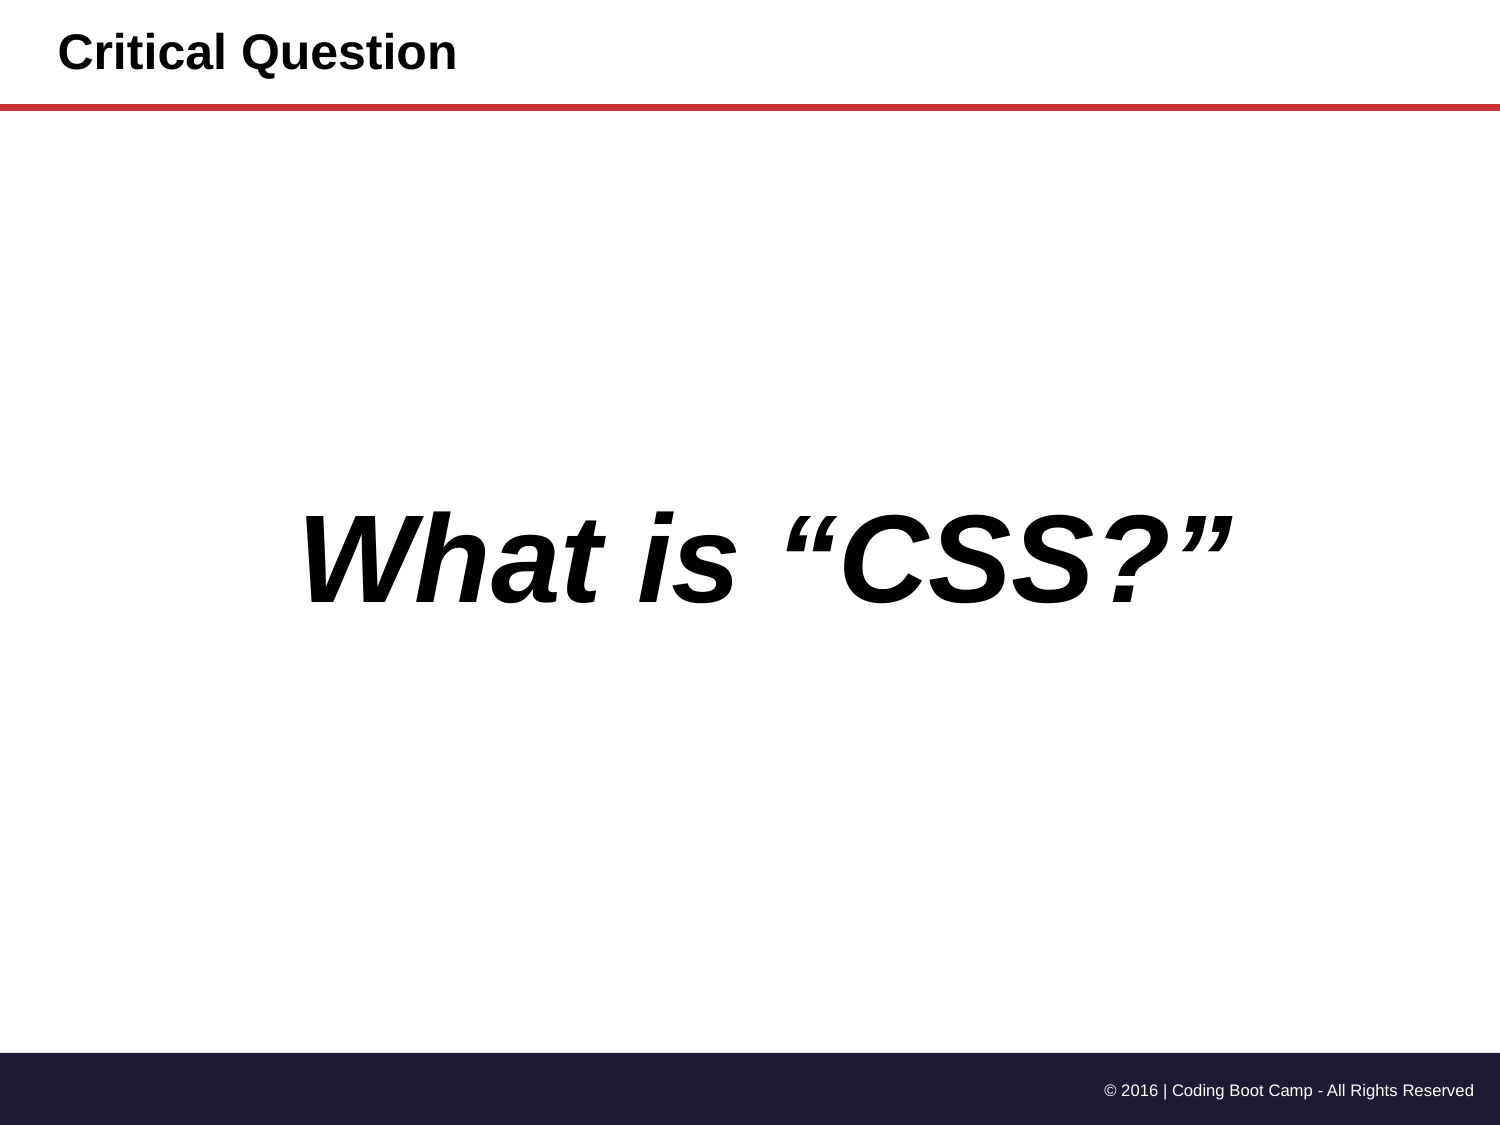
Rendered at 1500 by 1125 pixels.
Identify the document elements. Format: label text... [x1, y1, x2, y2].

title Critical Question [49, 0, 948, 108]
text_box What is “CSS?” [235, 462, 1296, 643]
